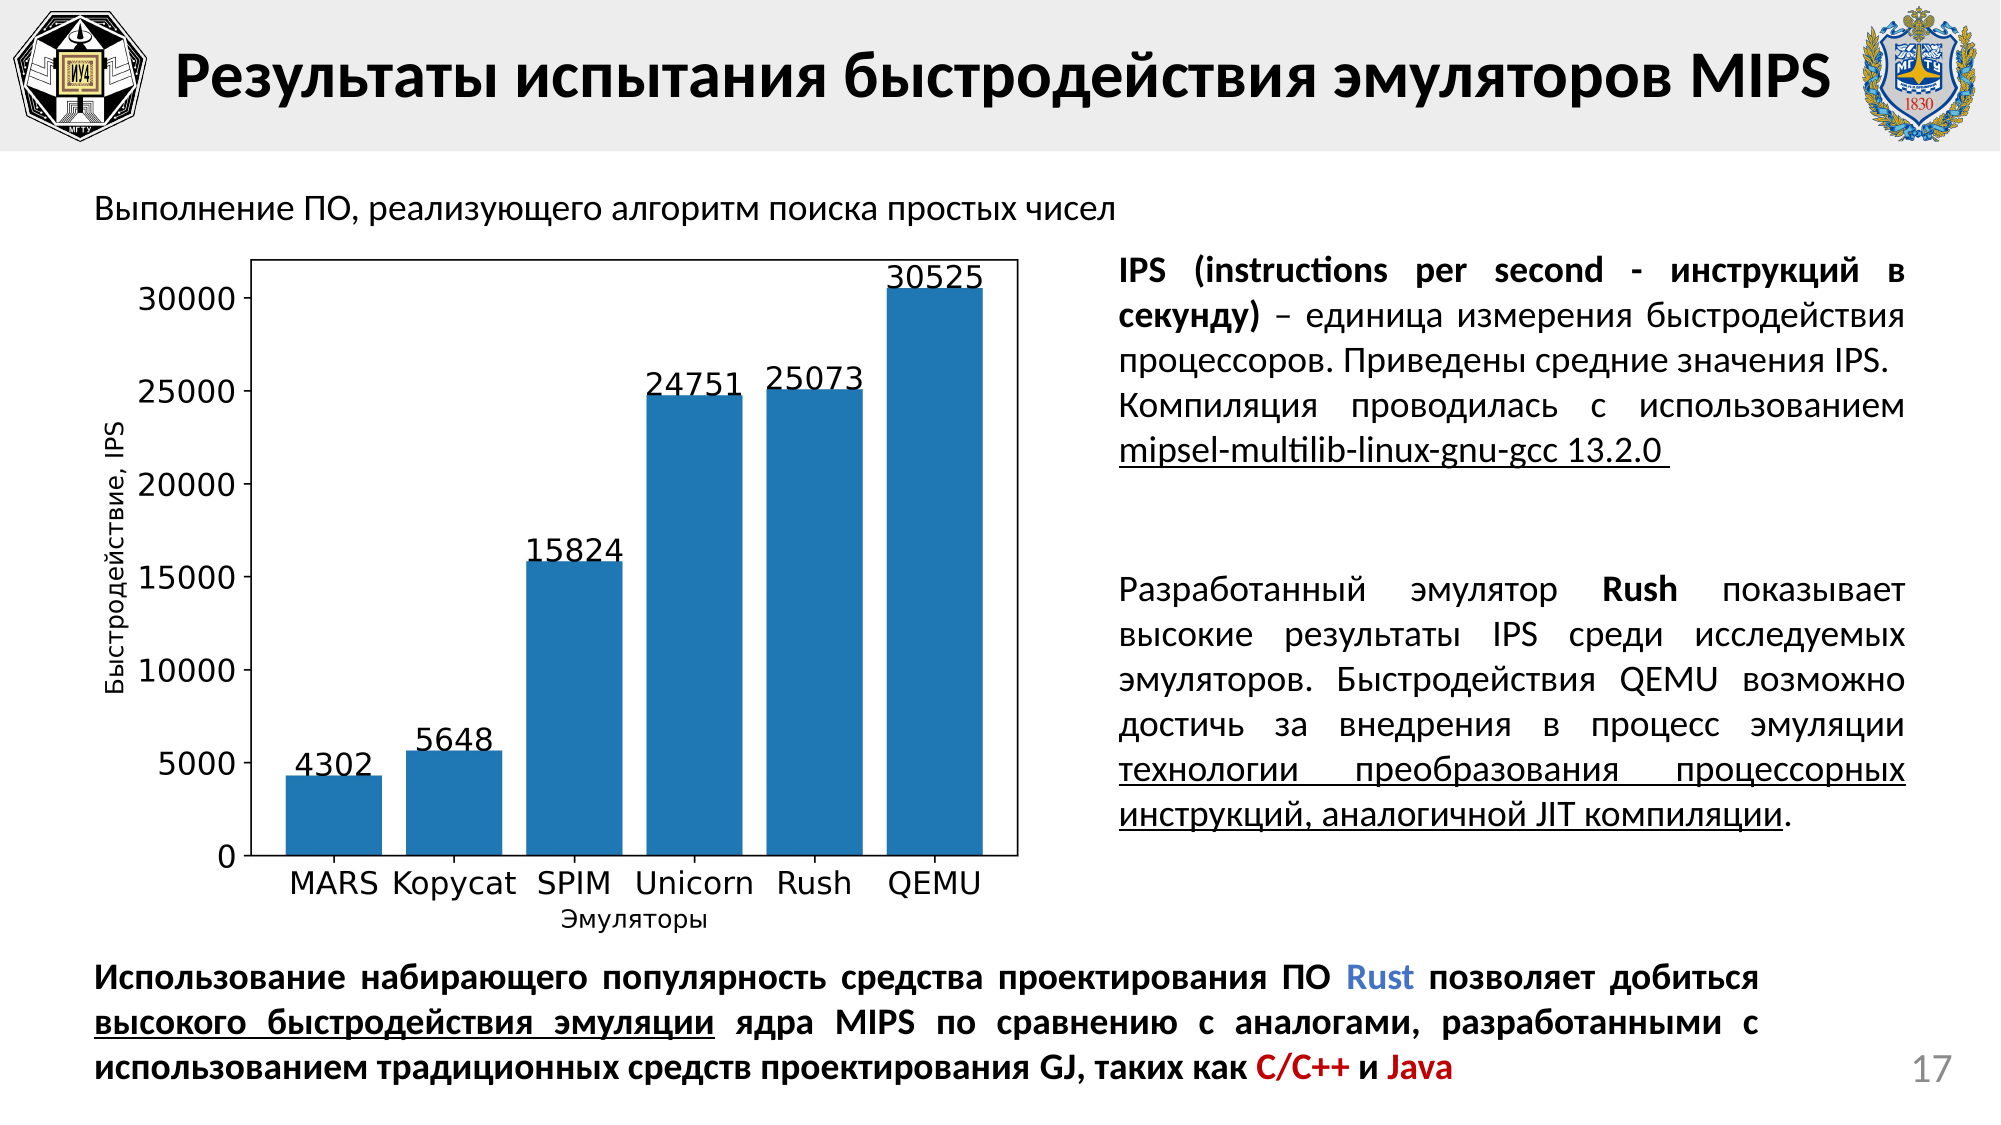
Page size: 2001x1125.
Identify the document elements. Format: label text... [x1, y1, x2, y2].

text_box IPS (instructions per second - инструкций в секунду) – единица измерения быстродействия процессоров. Приведены средние значения IPS. Компиляция проводилась с использованием mipsel-multilib-linux-gnu-gcc 13.2.0 [1103, 237, 1921, 478]
text_box Использование набирающего популярность средства проектирования ПО Rust позволяет добиться высокого быстродействия эмуляции ядра MIPS по сравнению с аналогами, разработанными с использованием традиционных средств проектирования GJ, таких как C/C++ и Java [79, 944, 1775, 1095]
title Результаты испытания быстродействия эмуляторов MIPS [160, 0, 1850, 152]
slide_number 17 [1517, 1036, 1968, 1097]
text_box Выполнение ПО, реализующего алгоритм поиска простых чисел [79, 175, 1149, 236]
text_box Разработанный эмулятор Rush показывает высокие результаты IPS среди исследуемых эмуляторов. Быстродействия QEMU возможно достичь за внедрения в процесс эмуляции технологии преобразования процессорных инструкций, аналогичной JIT компиляции. [1103, 556, 1921, 842]
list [79, 237, 1040, 958]
picture [1862, 6, 1977, 142]
picture [13, 11, 147, 142]
